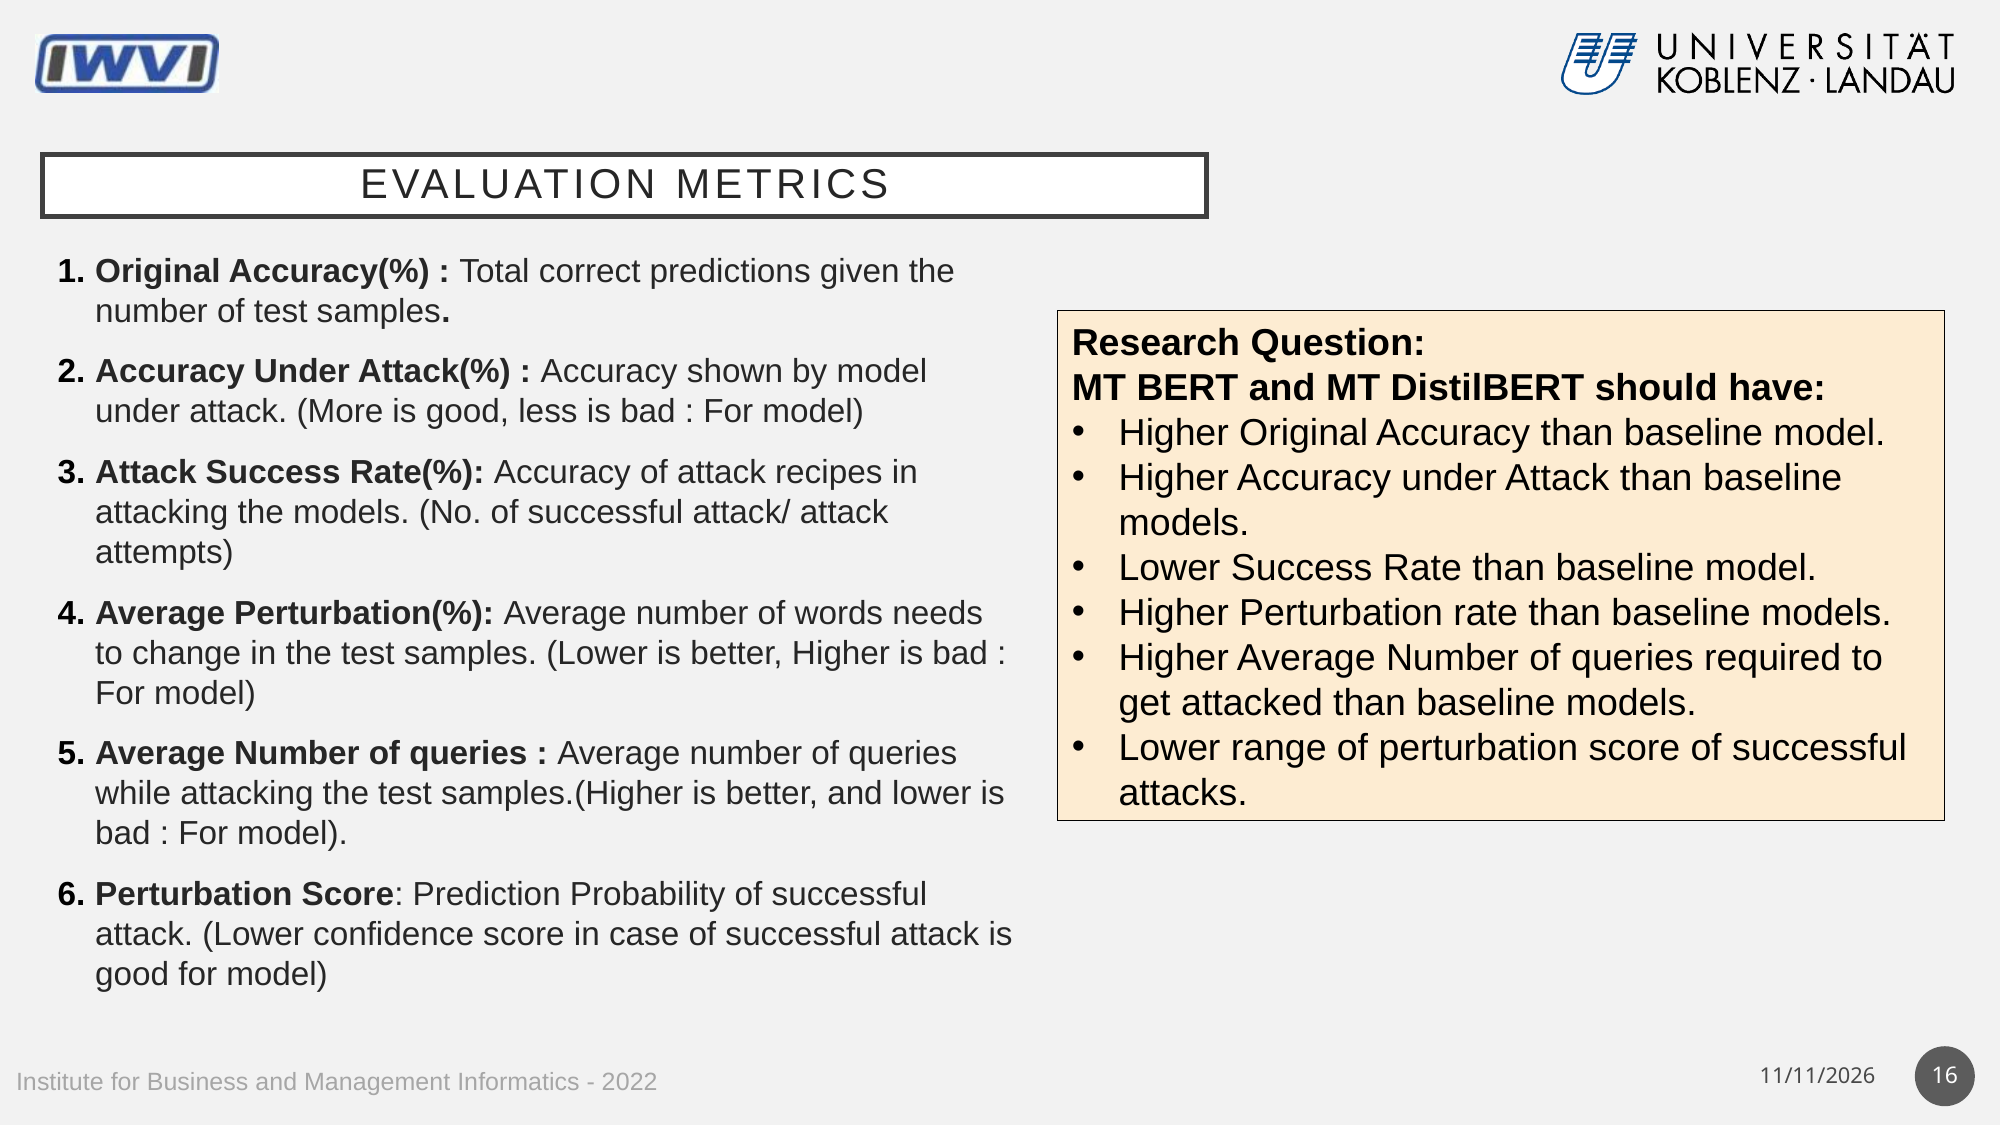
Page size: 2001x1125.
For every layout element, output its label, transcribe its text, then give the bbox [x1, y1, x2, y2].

list Original Accuracy(%) : Total correct predictions given the number of test samples. Accuracy Under Attack(%) : Accuracy shown by model under attack. (More is good, less is bad : For model) Attack Success Rate(%): Accuracy of attack recipes in attacking the models. (No. of successful attack/ attack attempts) Average Perturbation(%): Average number of words needs to change in the test samples. (Lower is better, Higher is bad : For model) Average Number of queries : Average number of queries while attacking the test samples.(Higher is better, and lower is bad : For model). Perturbation Score: Prediction Probability of successful attack. (Lower confidence score in case of successful attack is good for model) [42, 241, 1034, 1031]
picture [35, 34, 219, 93]
text_box Research Question: MT BERT and MT DistilBERT should have: Higher Original Accuracy than baseline model. Higher Accuracy under Attack than baseline models. Lower Success Rate than baseline model. Higher Perturbation rate than baseline models. Higher Average Number of queries required to get attacked than baseline models. Lower range of perturbation score of successful attacks. [1057, 310, 1945, 821]
title Evaluation Metrics [40, 152, 1209, 219]
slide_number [1438, 1049, 1891, 1103]
picture [1561, 32, 1954, 95]
slide_number 16 [1914, 1046, 1975, 1107]
